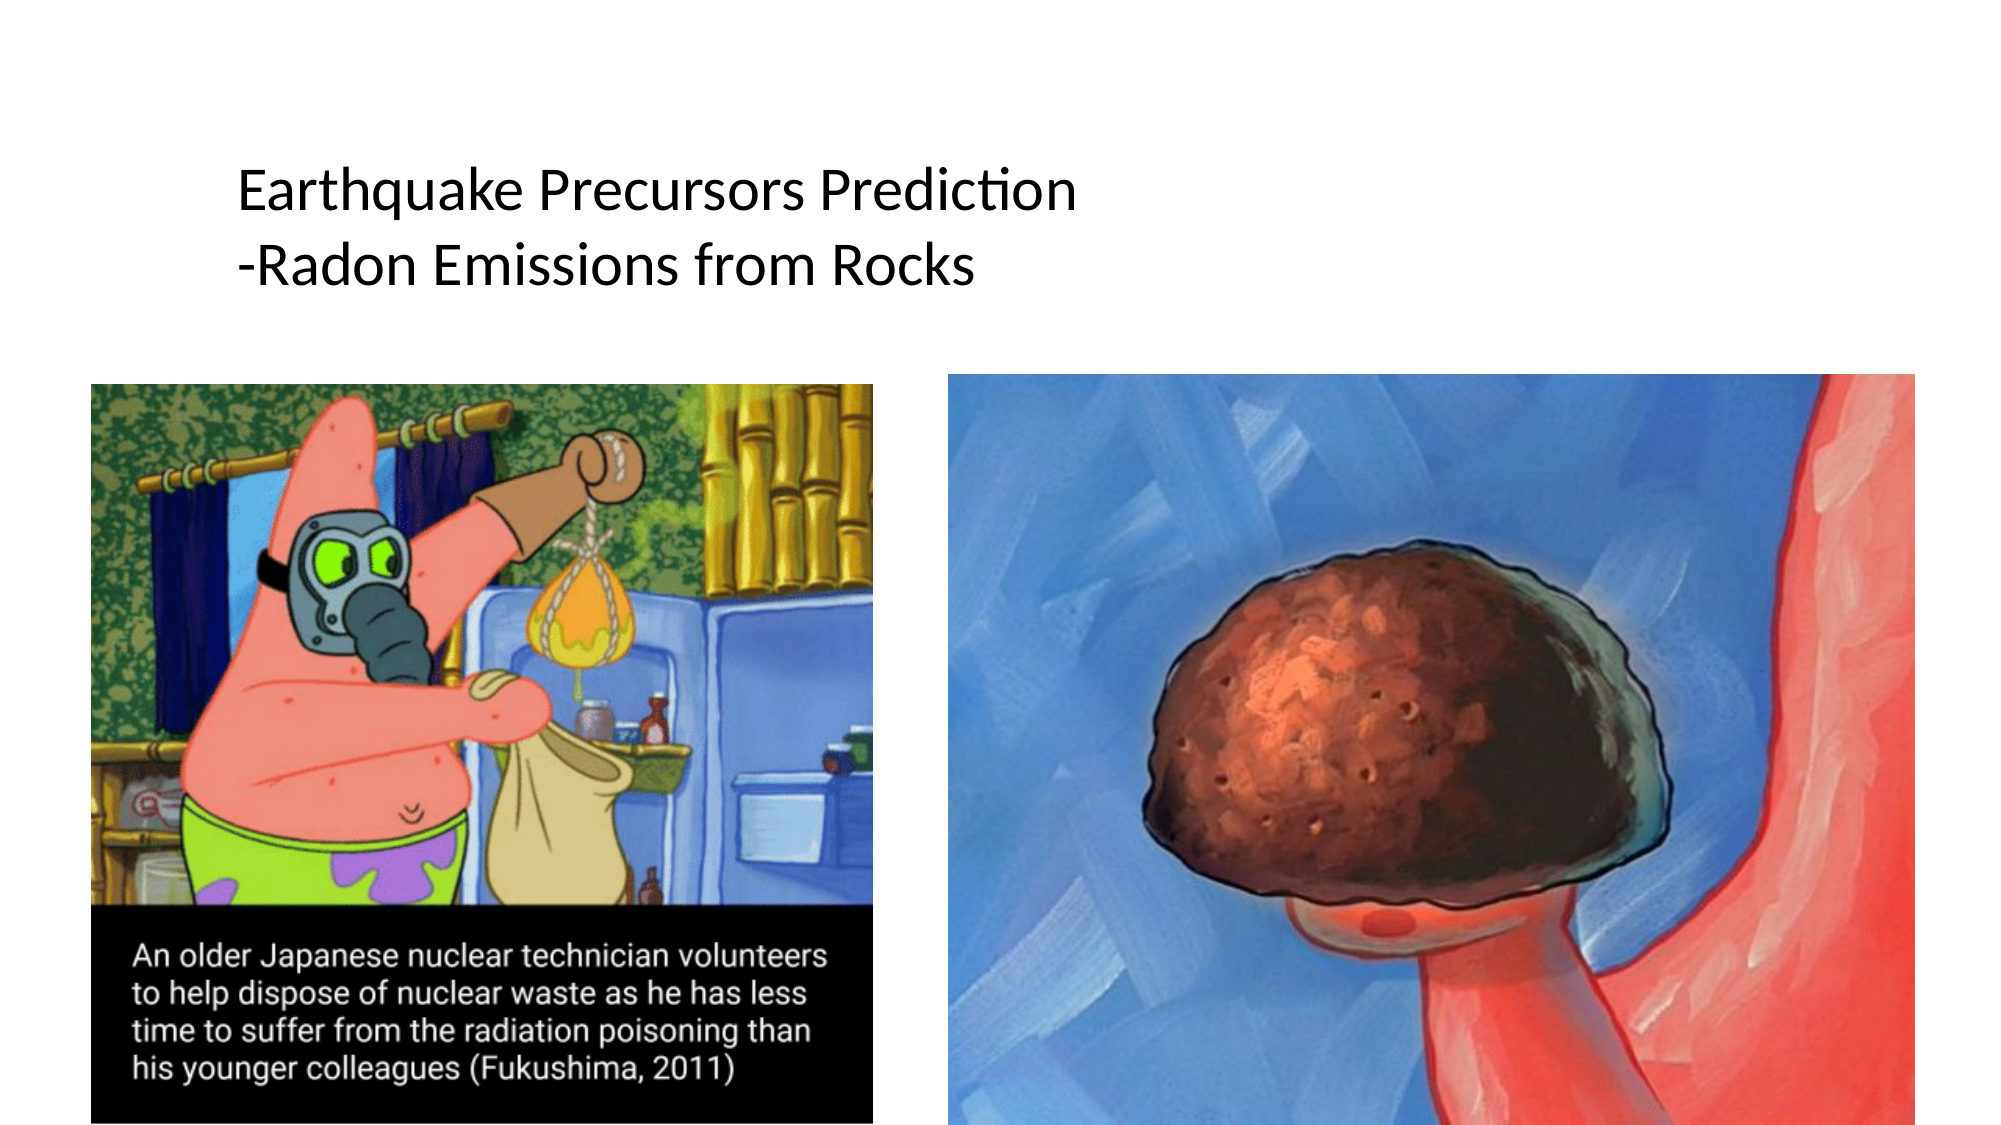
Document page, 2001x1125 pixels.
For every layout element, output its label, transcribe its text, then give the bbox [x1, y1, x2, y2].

text_box Earthquake Precursors Prediction -Radon Emissions from Rocks [222, 140, 1176, 305]
picture [948, 374, 1915, 1125]
picture [90, 384, 873, 1125]
